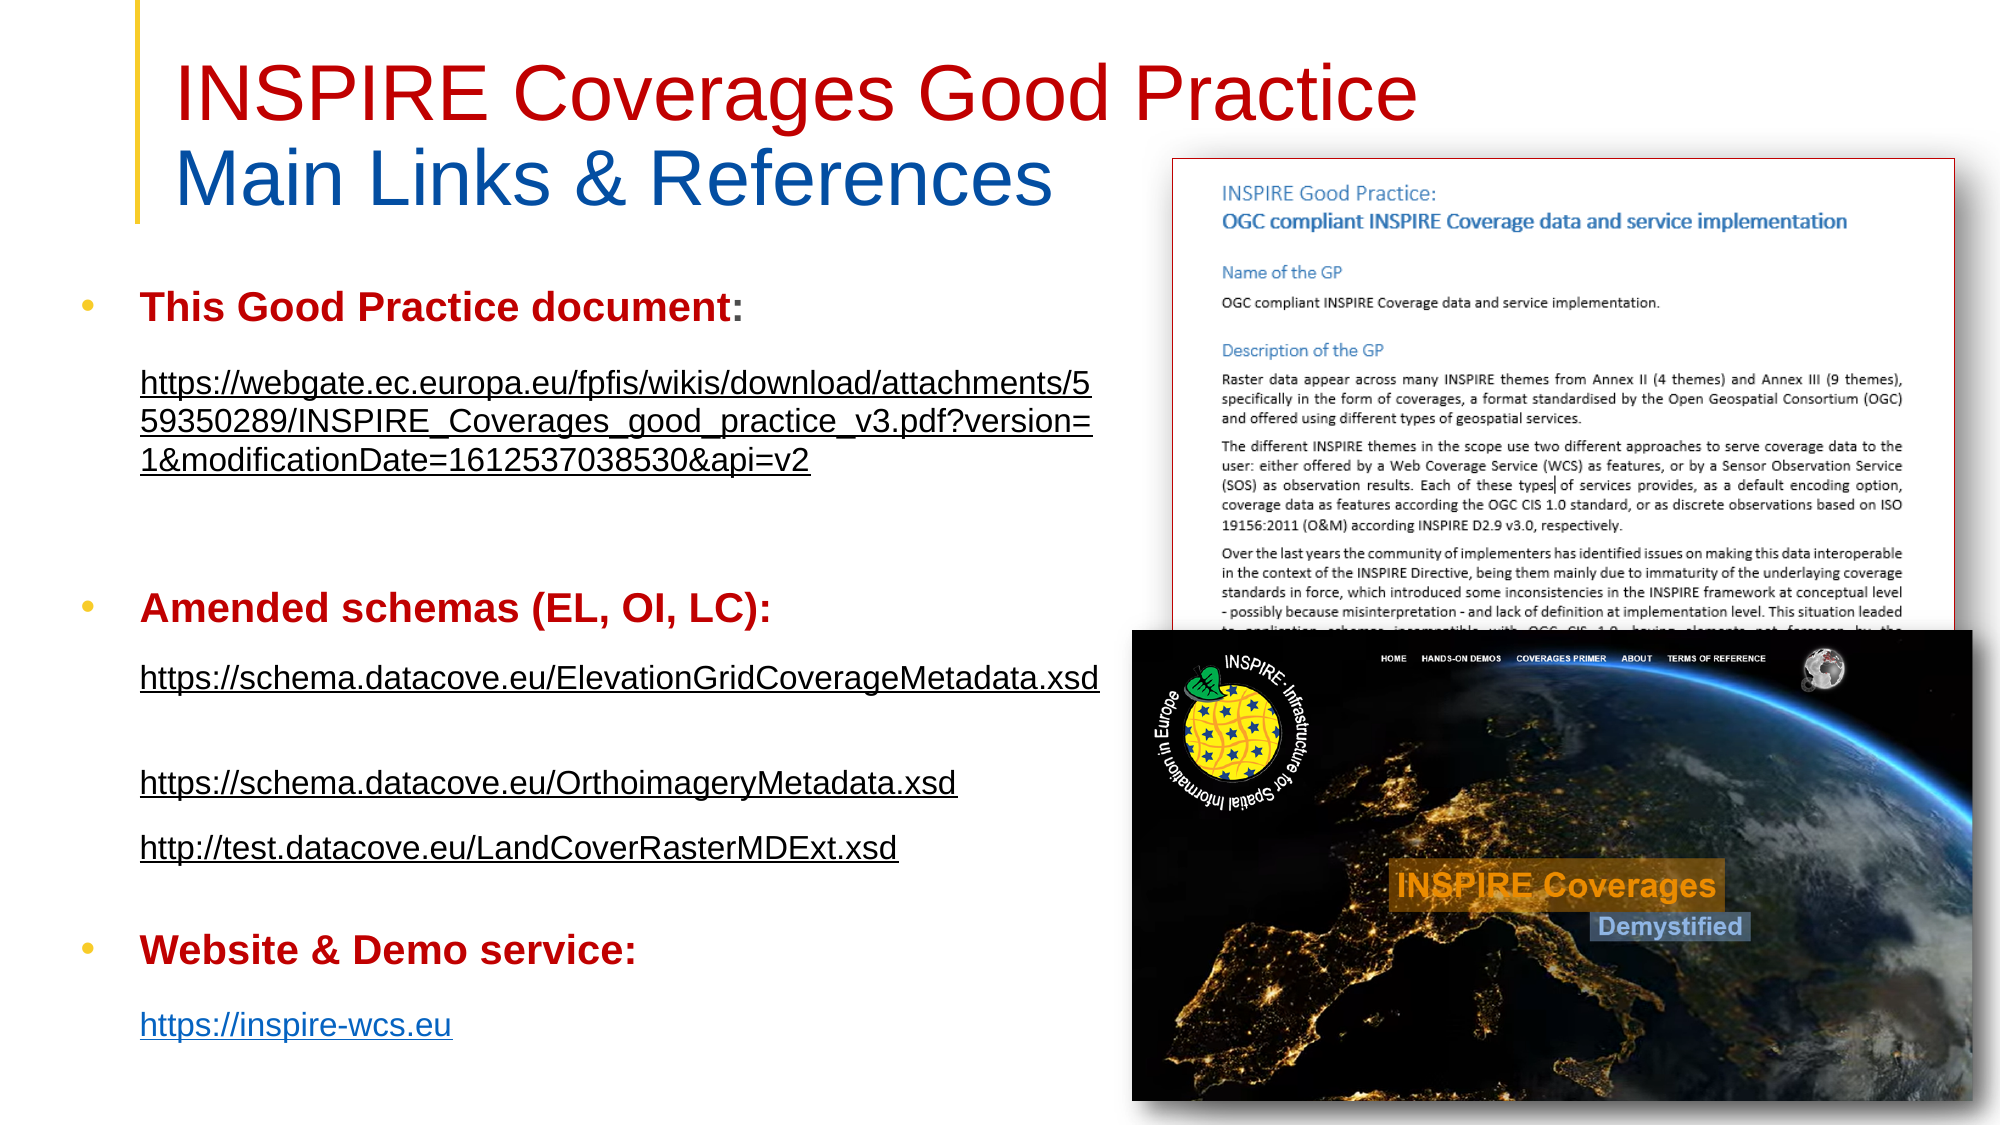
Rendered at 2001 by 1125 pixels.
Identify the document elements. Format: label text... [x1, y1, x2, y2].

picture [1108, 158, 2000, 1125]
list This Good Practice document: https://webgate.ec.europa.eu/fpfis/wikis/download/attachments/559350289/INSPIRE_Coverages_good_practice_v3.pdf?version=1&modificationDate=1612537038530&api=v2 Amended schemas (EL, OI, LC): https://schema.datacove.eu/ElevationGridCoverageMetadata.xsd https://schema.datacove.eu/OrthoimageryMetadata.xsd http://test.datacove.eu/LandCoverRasterMDExt.xsd Website & Demo service: https://inspire-wcs.eu [65, 265, 1122, 950]
title INSPIRE Coverages Good Practice Main Links & References [159, 94, 1843, 223]
